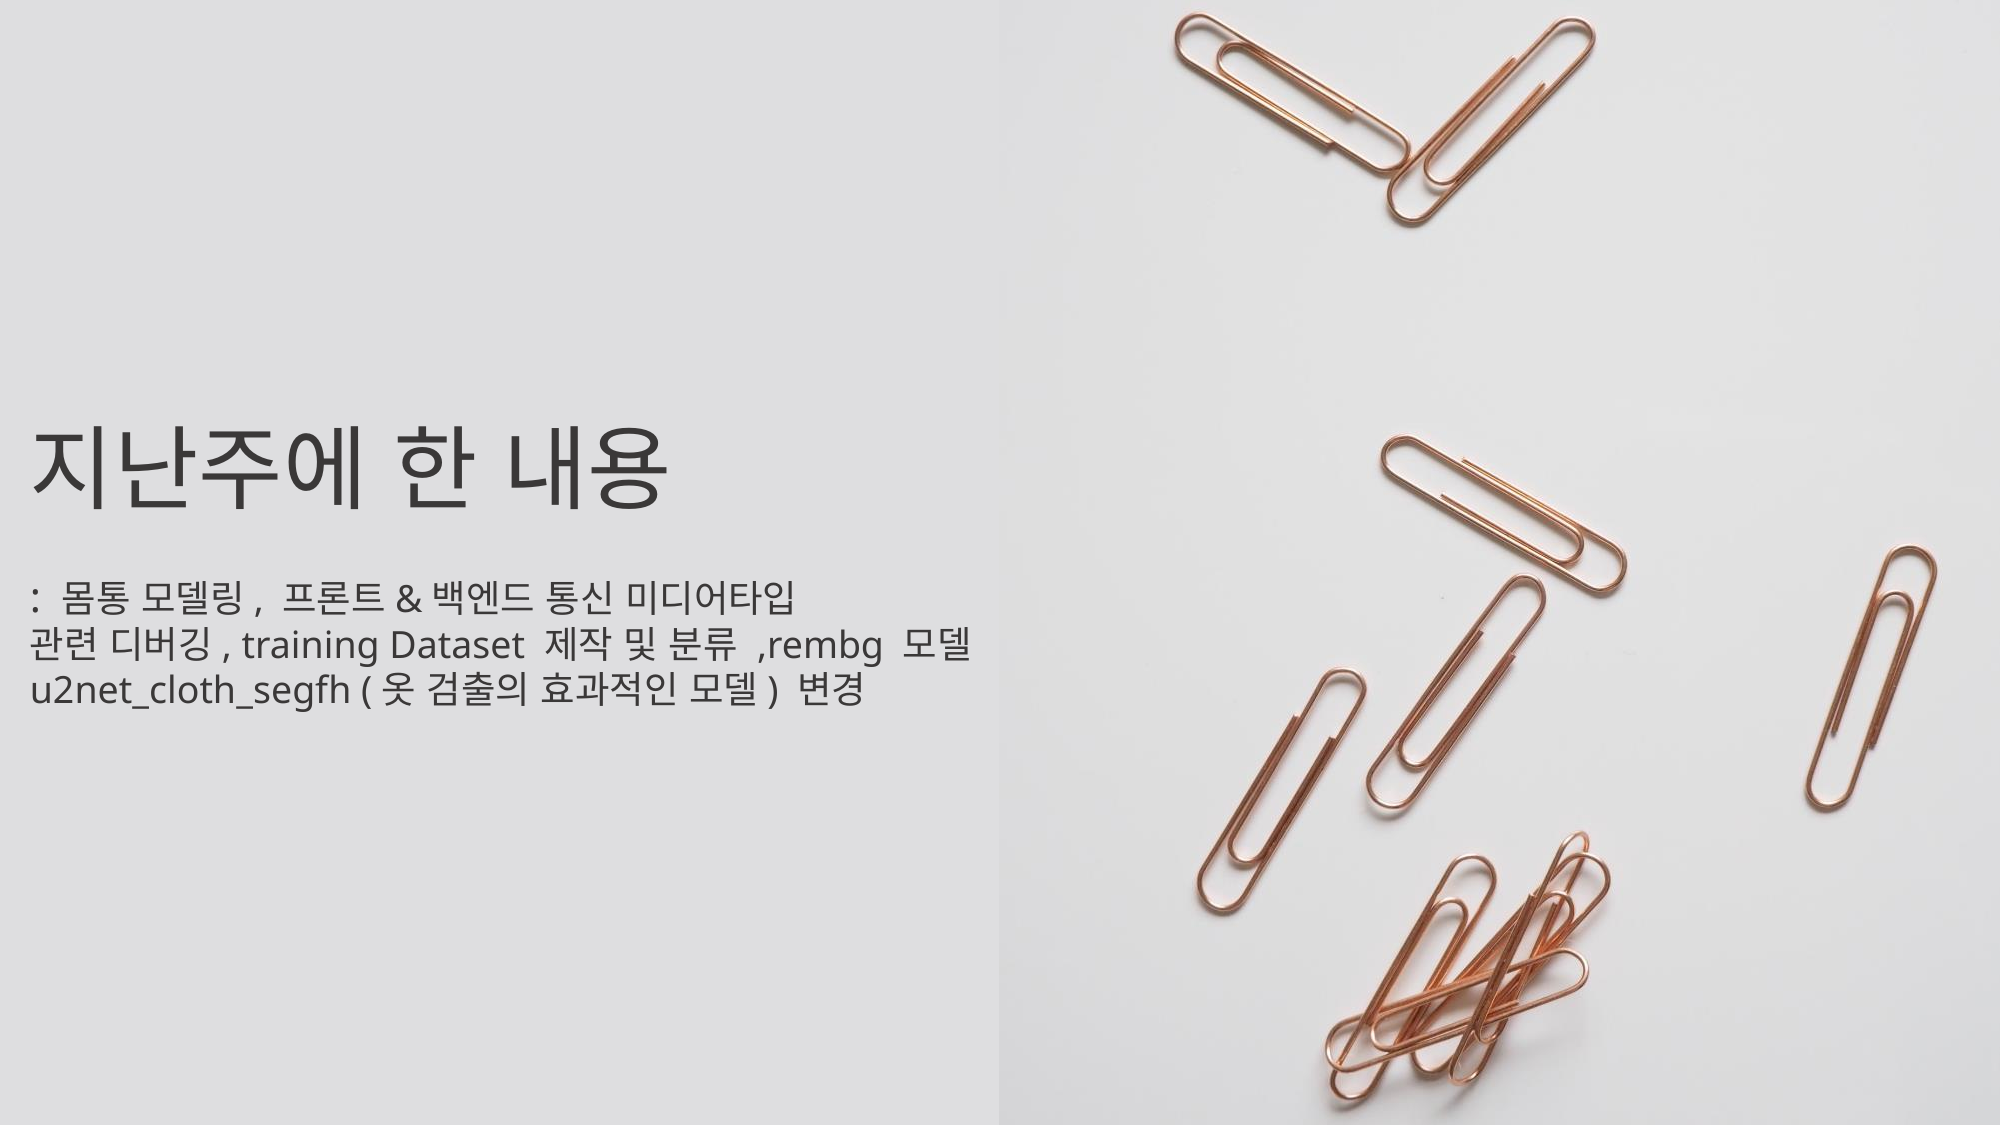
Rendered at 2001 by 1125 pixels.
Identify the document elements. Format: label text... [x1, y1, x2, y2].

text_box 지난주에 한 내용 : 몸통 모델링, 프론트&백엔드 통신 미디어타입 관련 디버깅, training Dataset 제작 및 분류 ,rembg 모델 u2net_cloth_segfh (옷 검출의 효과적인 모델) 변경 [15, 403, 987, 719]
picture [999, 0, 2000, 1125]
